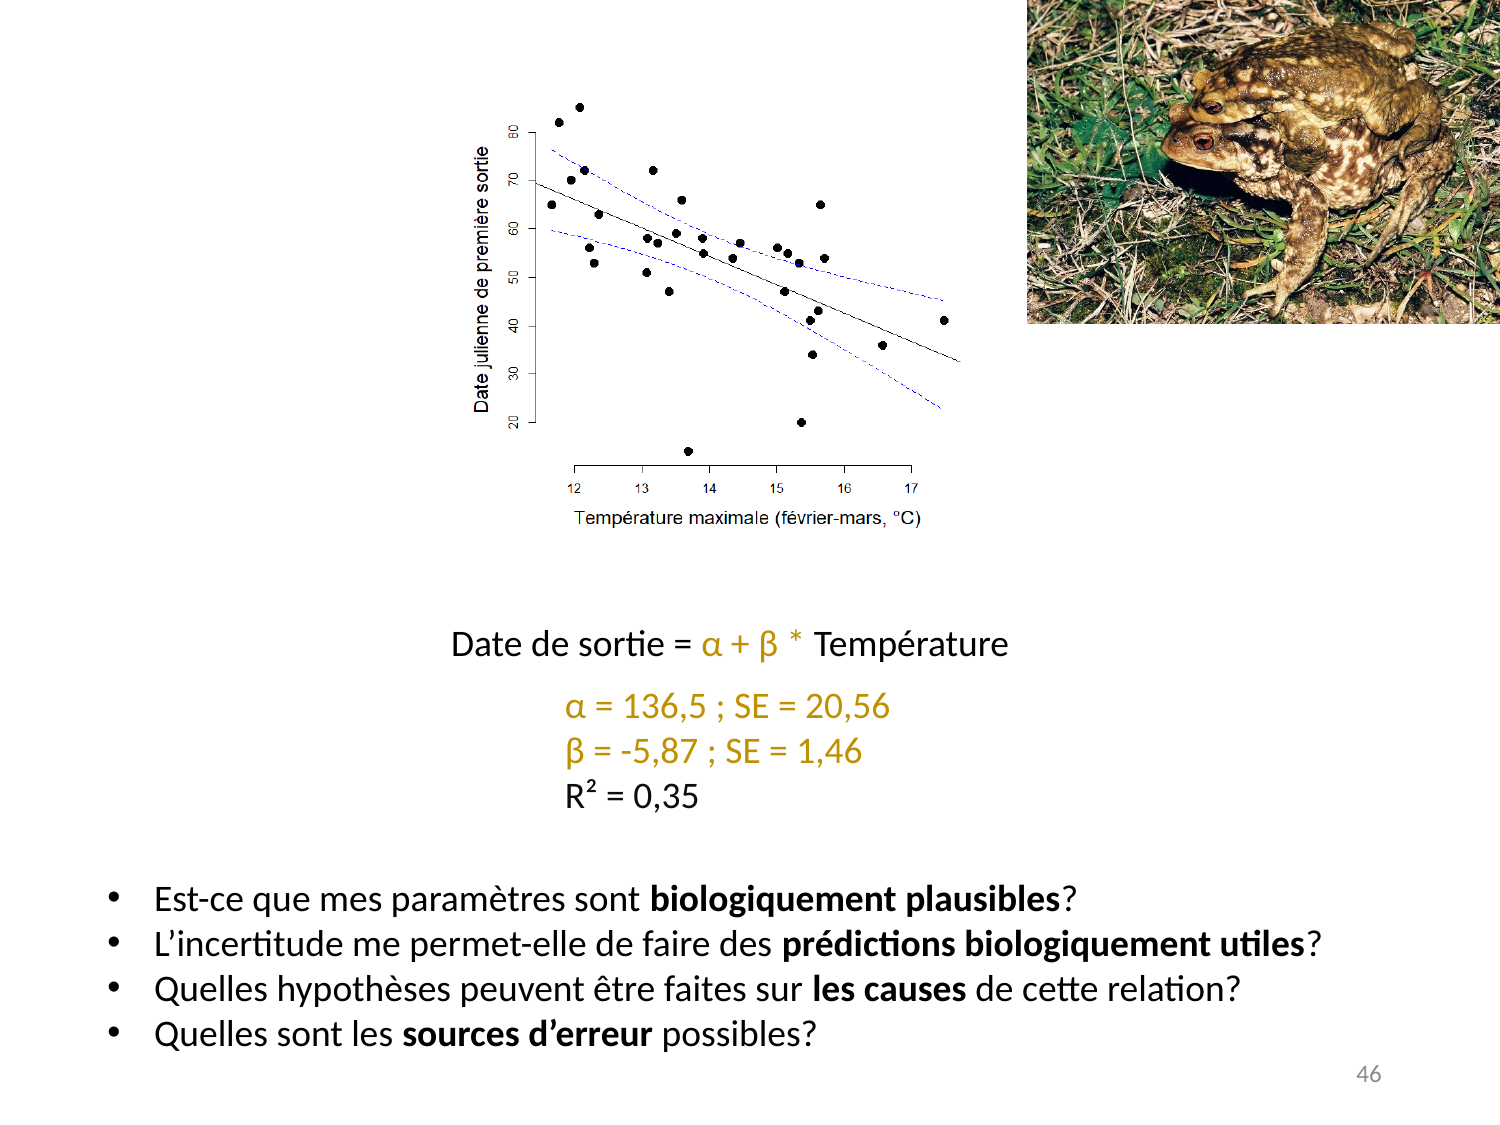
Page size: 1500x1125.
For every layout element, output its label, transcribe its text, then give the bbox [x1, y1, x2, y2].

text_box Est-ce que mes paramètres sont biologiquement plausibles? L’incertitude me permet-elle de faire des prédictions biologiquement utiles? Quelles hypothèses peuvent être faites sur les causes de cette relation? Quelles sont les sources d’erreur possibles? [92, 866, 1470, 1107]
text_box Date de sortie = α + β * Température [436, 521, 1500, 672]
picture [473, 31, 992, 543]
slide_number 46 [1059, 1042, 1397, 1103]
text_box α = 136,5 ; SE = 20,56 β = -5,87 ; SE = 1,46 R² = 0,35 [550, 673, 915, 824]
picture [1027, 0, 1500, 324]
